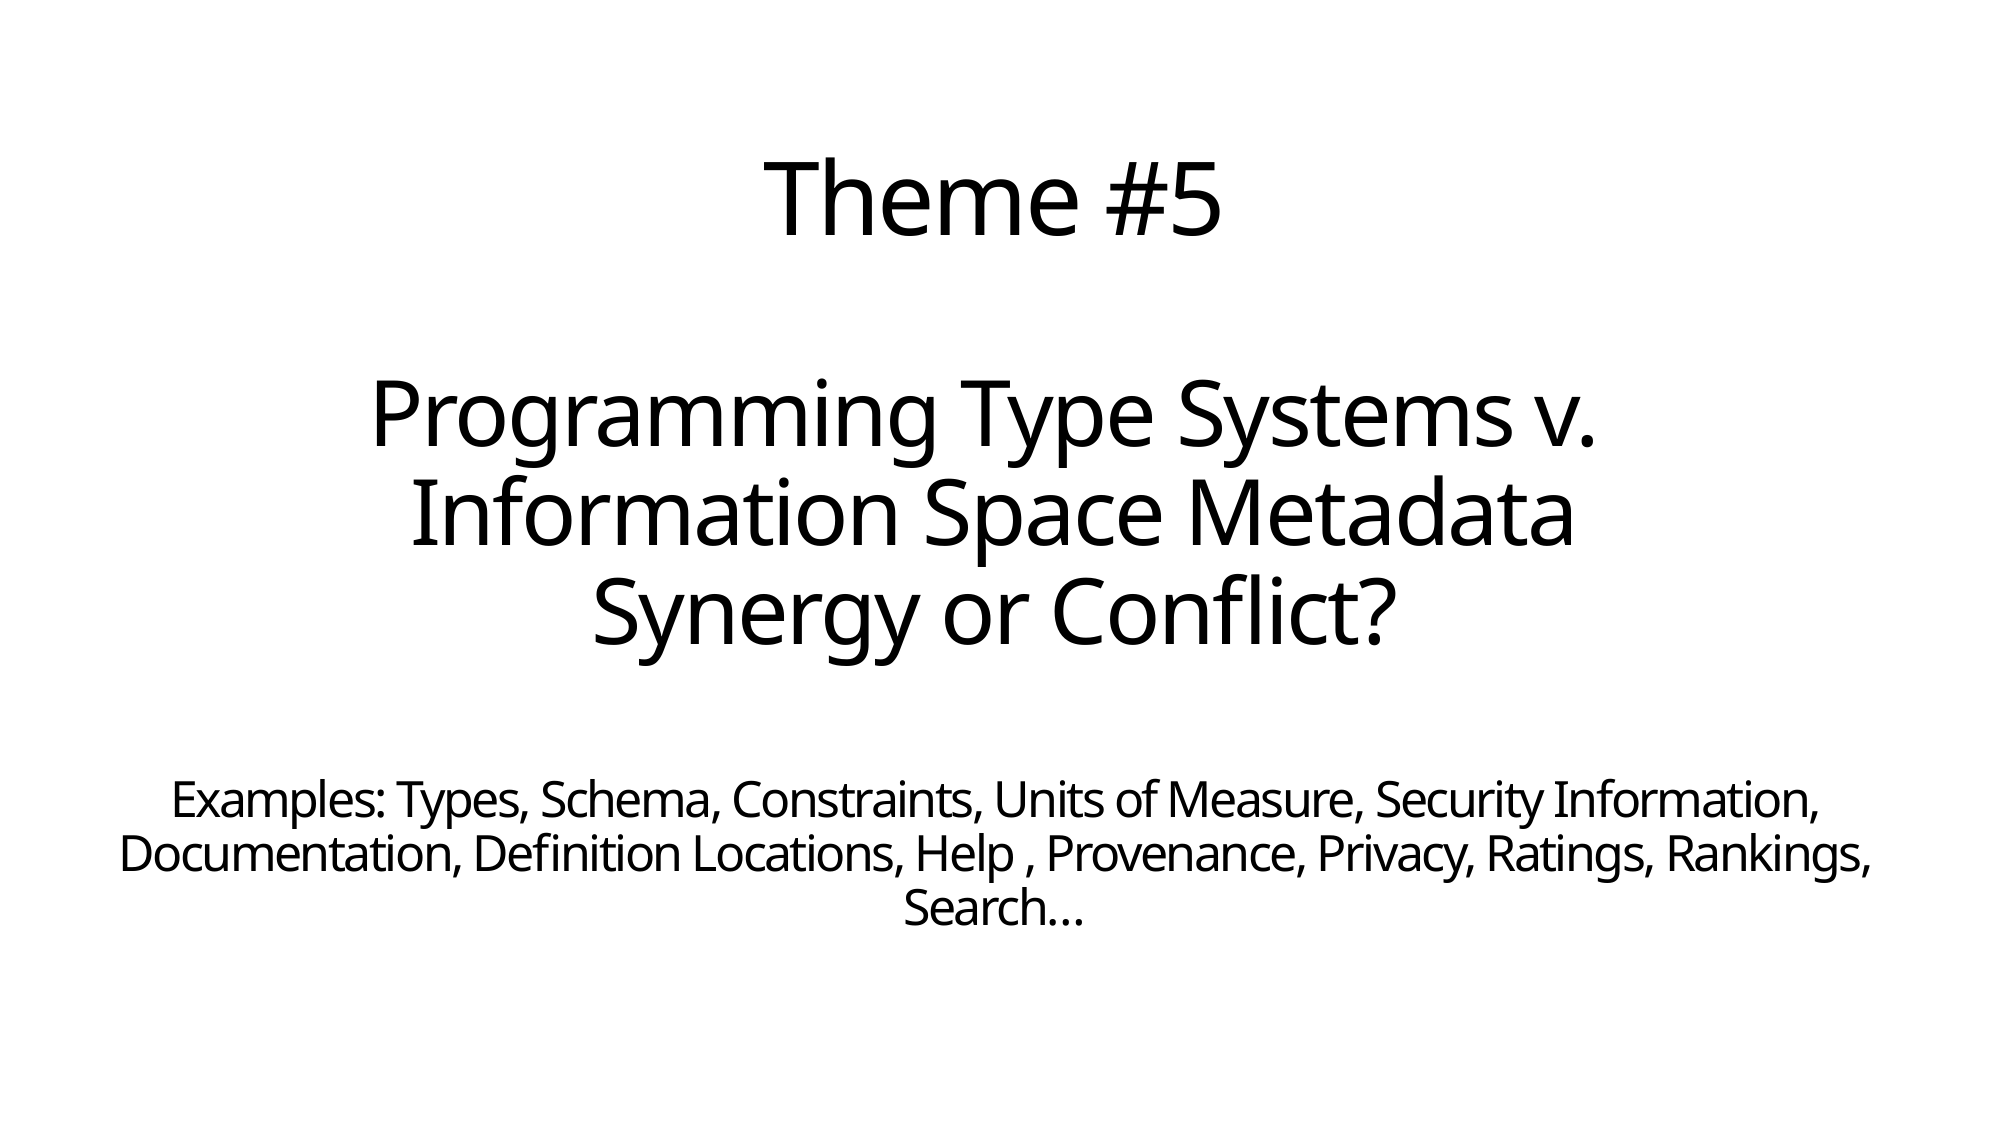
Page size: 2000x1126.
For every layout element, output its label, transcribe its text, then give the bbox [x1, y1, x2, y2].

title Theme #5 Programming Type Systems v. Information Space Metadata Synergy or Conflict? Examples: Types, Schema, Constraints, Units of Measure, Security Information, Documentation, Definition Locations, Help , Provenance, Privacy, Ratings, Rankings, Search… [78, 147, 1911, 248]
